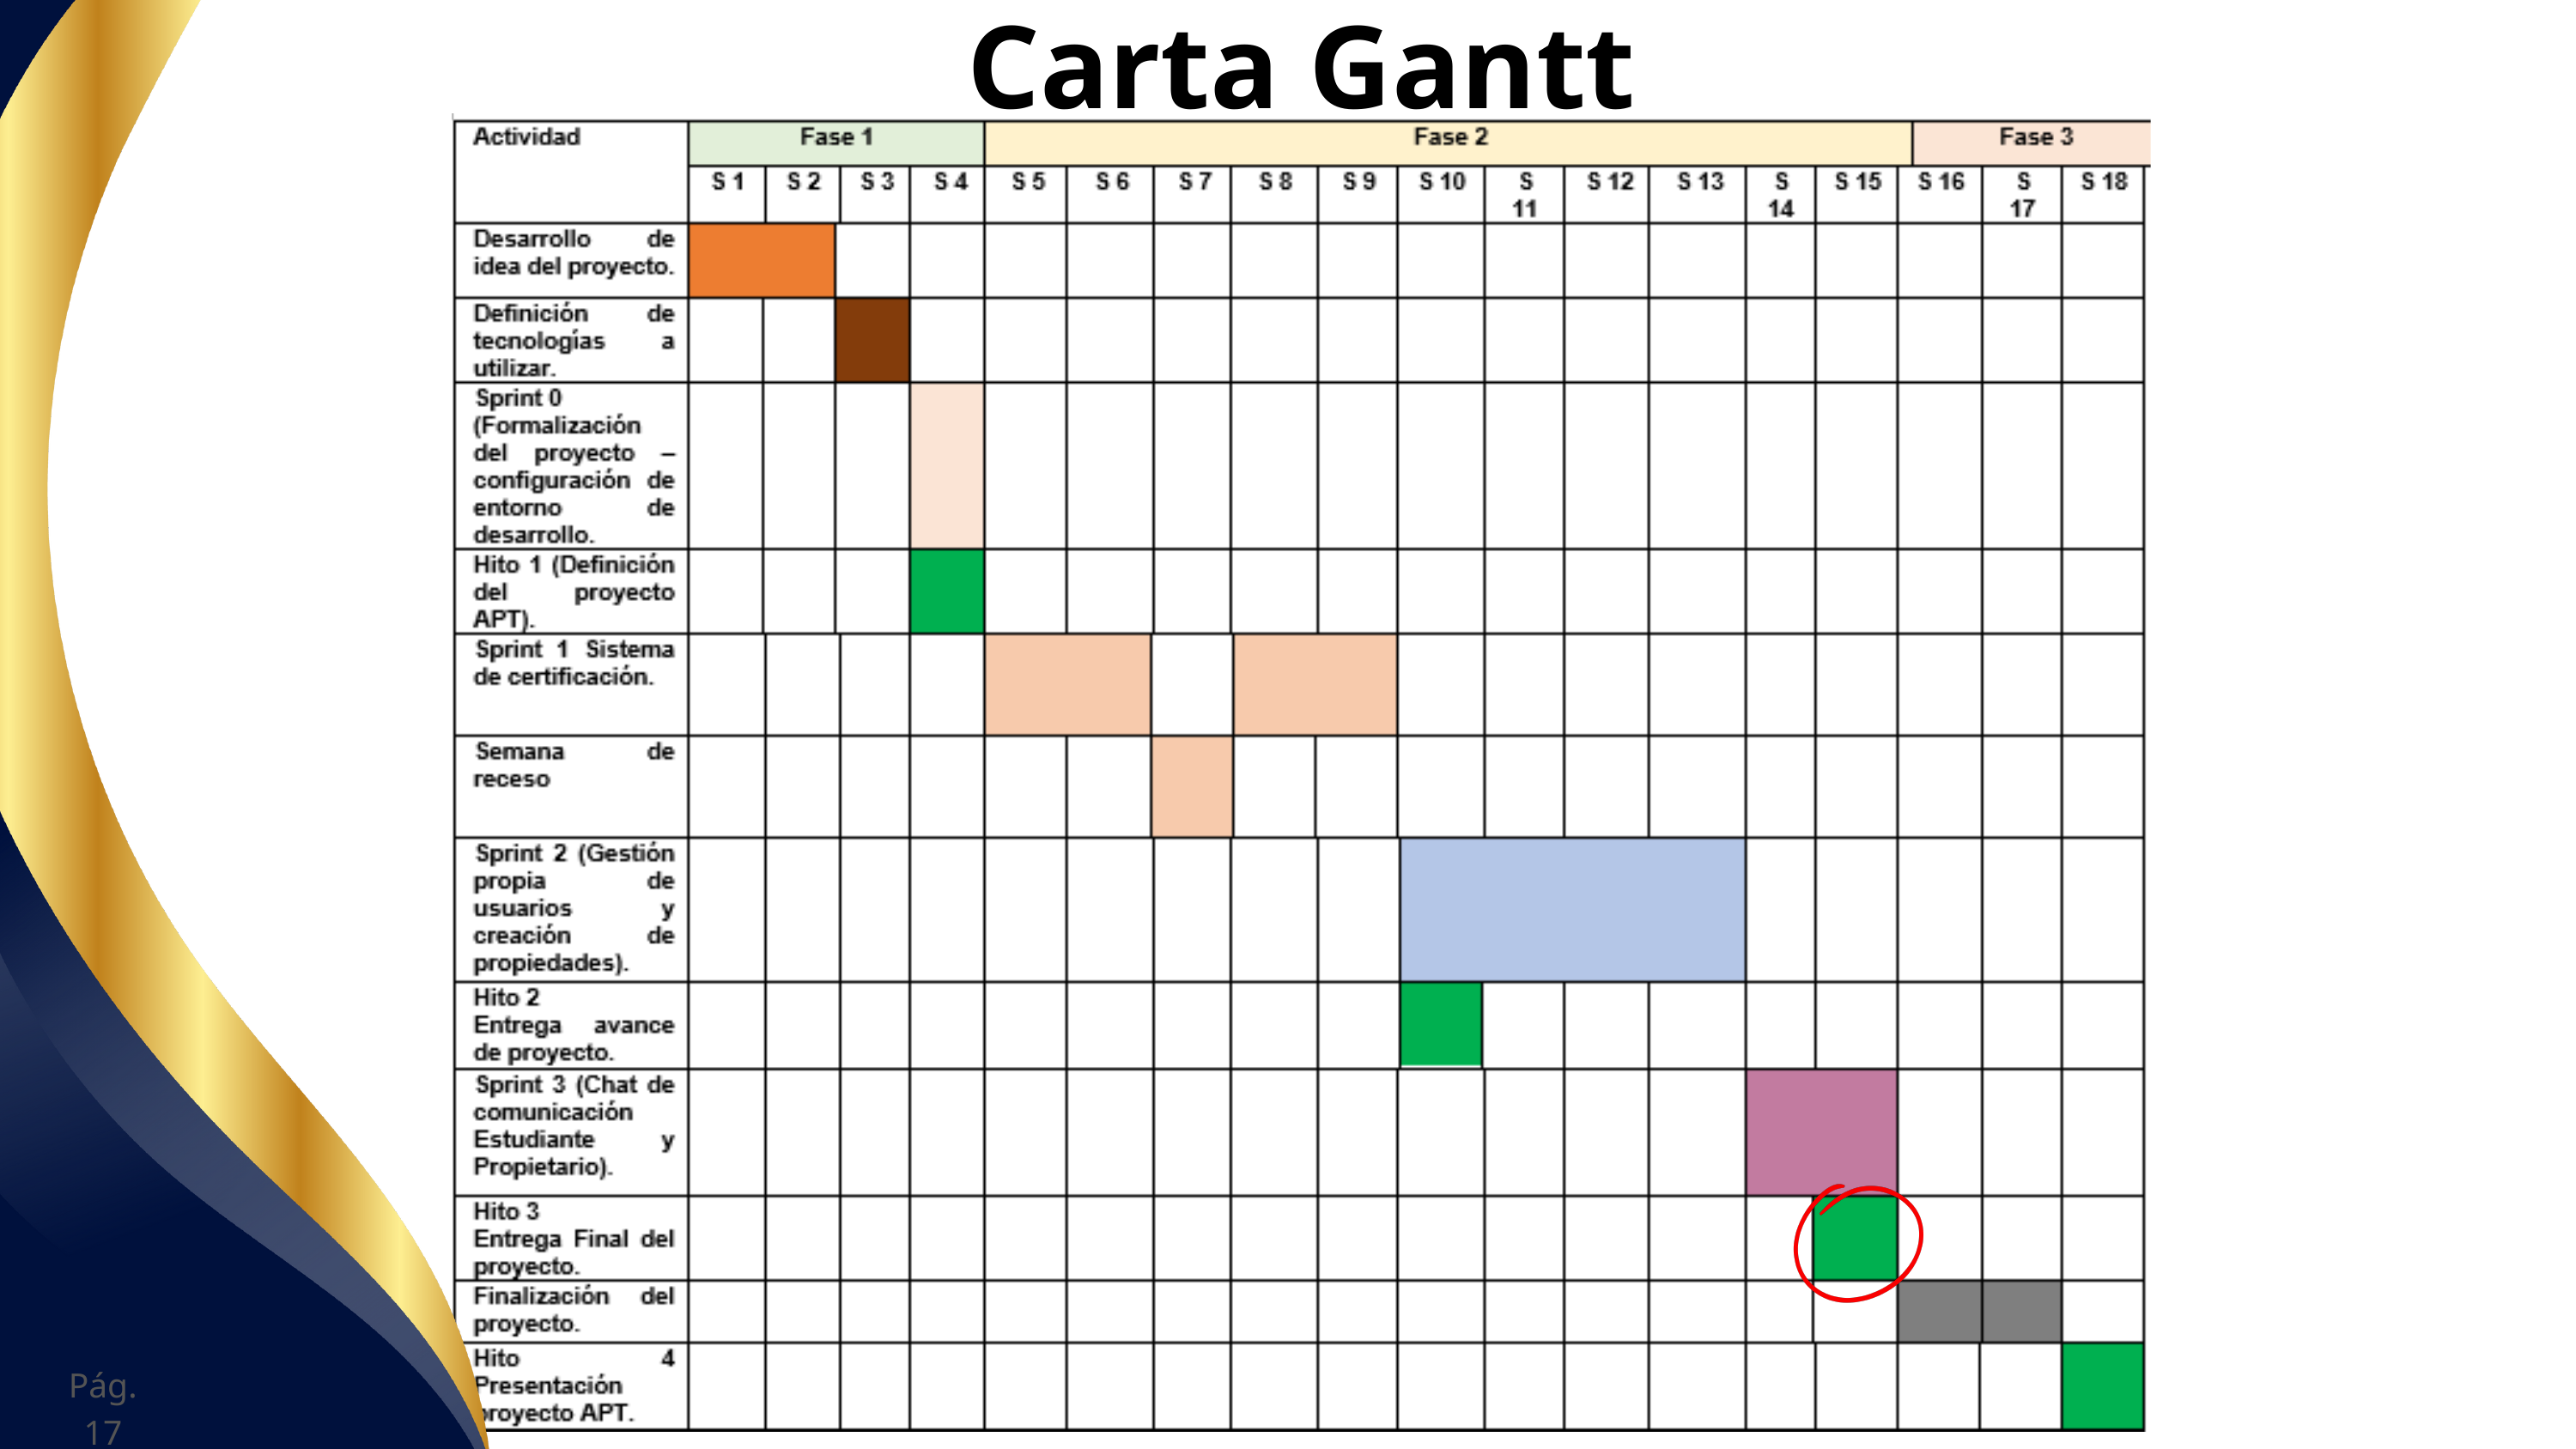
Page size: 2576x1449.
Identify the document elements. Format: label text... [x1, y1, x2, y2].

text_box [492, 113, 2151, 1432]
text_box [1792, 1184, 1924, 1304]
text_box Carta Gantt [966, 0, 1637, 131]
text_box Pág. 17 [46, 1358, 160, 1449]
text_box [0, 0, 492, 1449]
